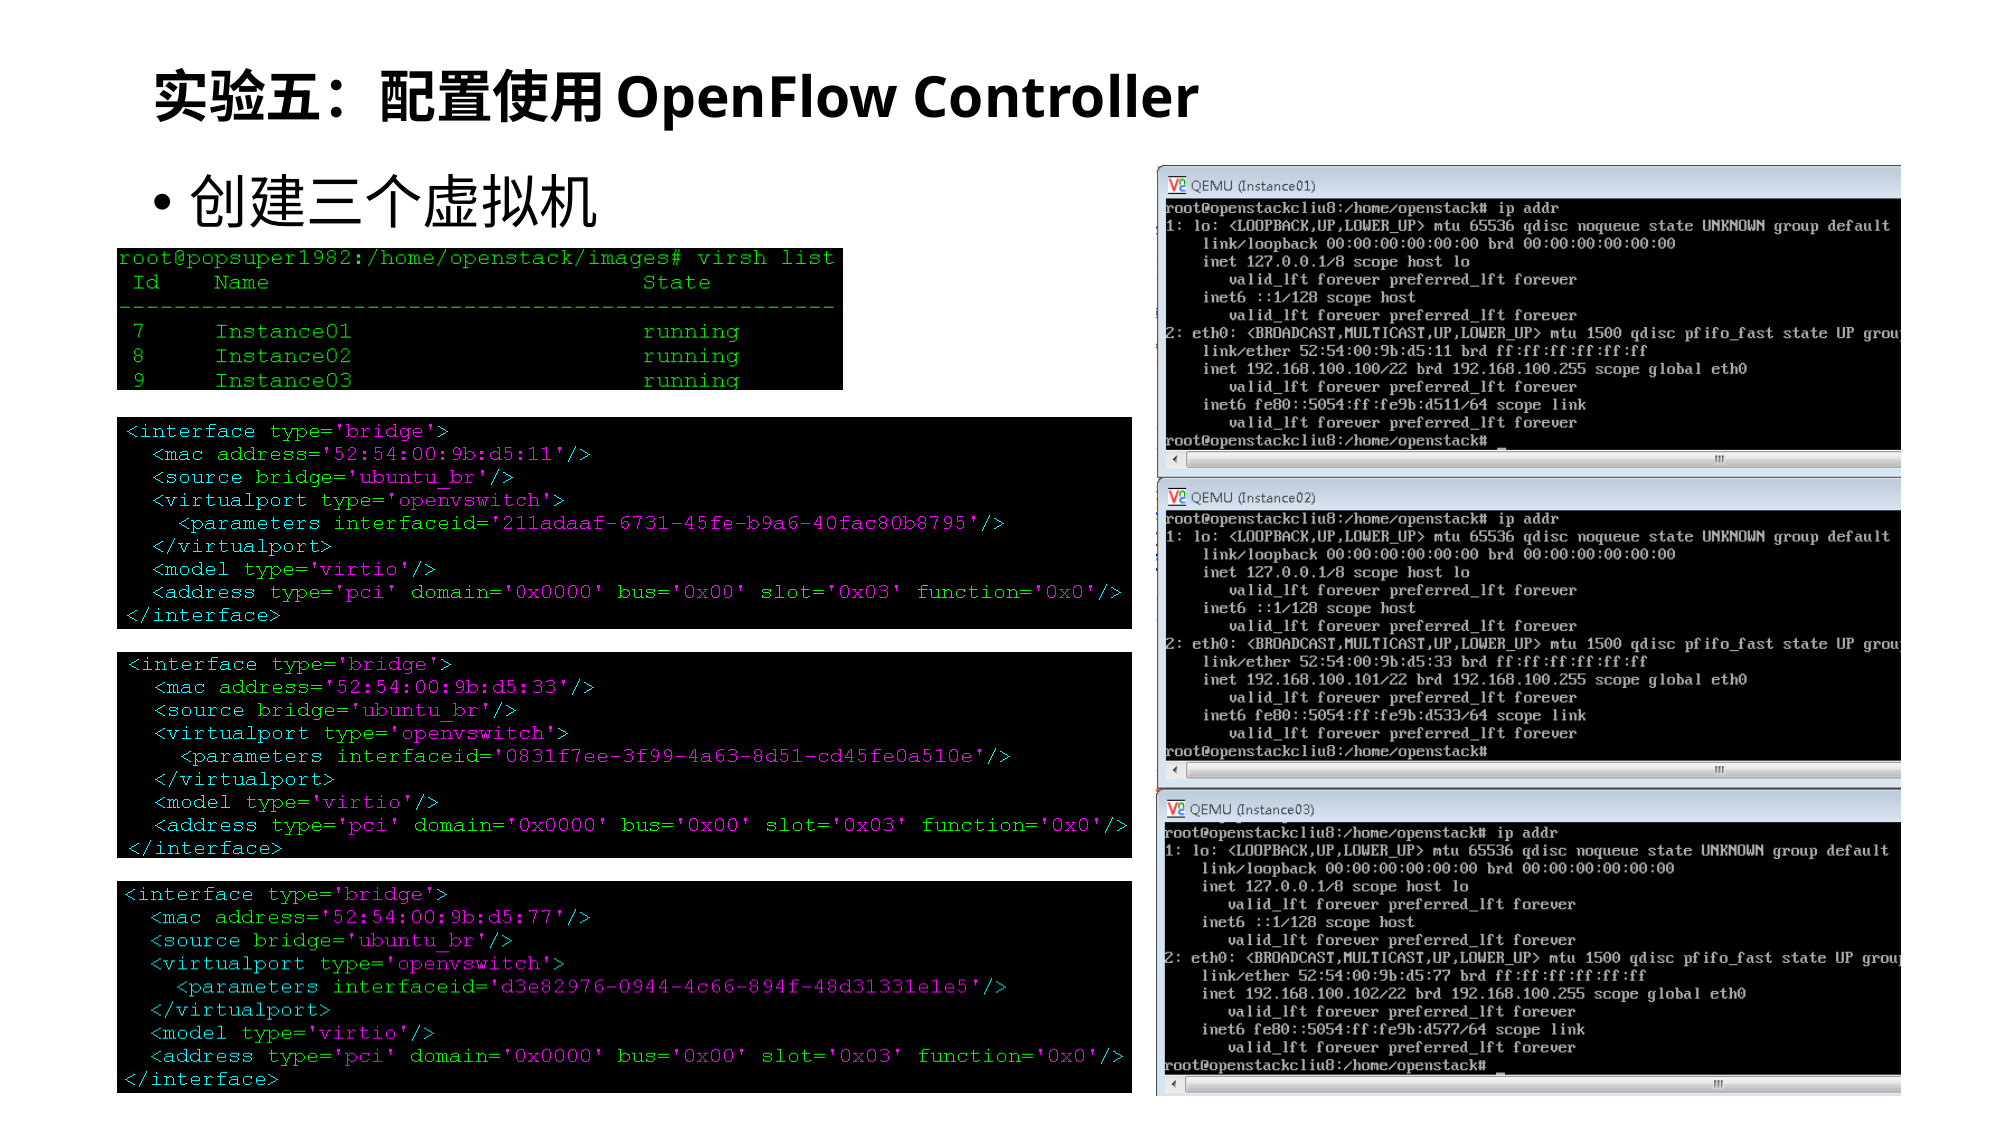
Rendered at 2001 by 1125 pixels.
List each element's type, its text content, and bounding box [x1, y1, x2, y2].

picture [117, 652, 1133, 858]
picture [117, 881, 1133, 1093]
list 创建三个虚拟机 [137, 165, 1156, 1014]
title 实验五：配置使用OpenFlow Controller [137, 59, 1863, 138]
picture [117, 248, 843, 390]
picture [117, 417, 1133, 629]
picture [1156, 165, 1901, 1096]
